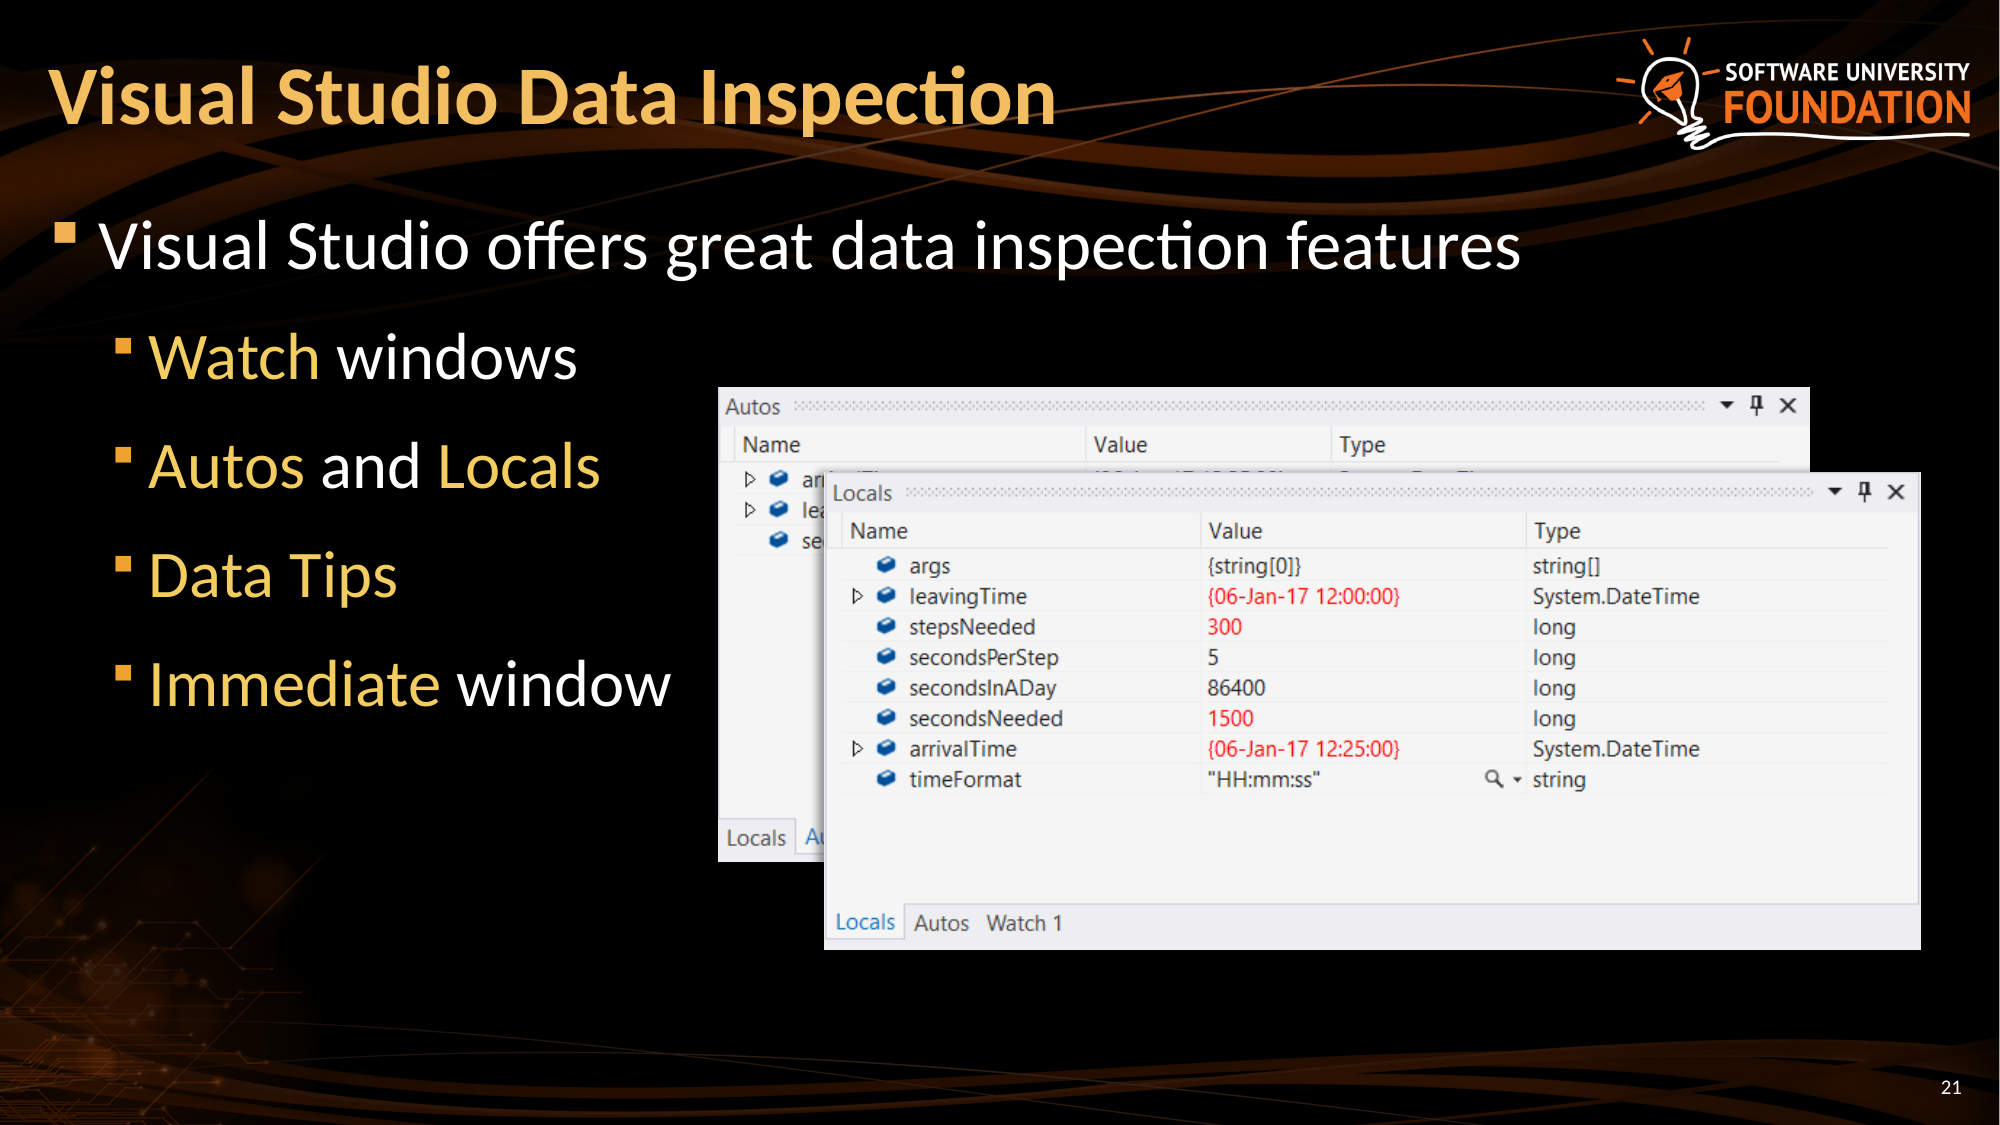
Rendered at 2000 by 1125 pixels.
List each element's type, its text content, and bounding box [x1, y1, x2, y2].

list Visual Studio offers great data inspection features Watch windows Autos and Locals Data Tips Immediate window [31, 188, 1968, 1103]
picture [0, 0, 2000, 1125]
title Visual Studio Data Inspection [30, 6, 1602, 189]
